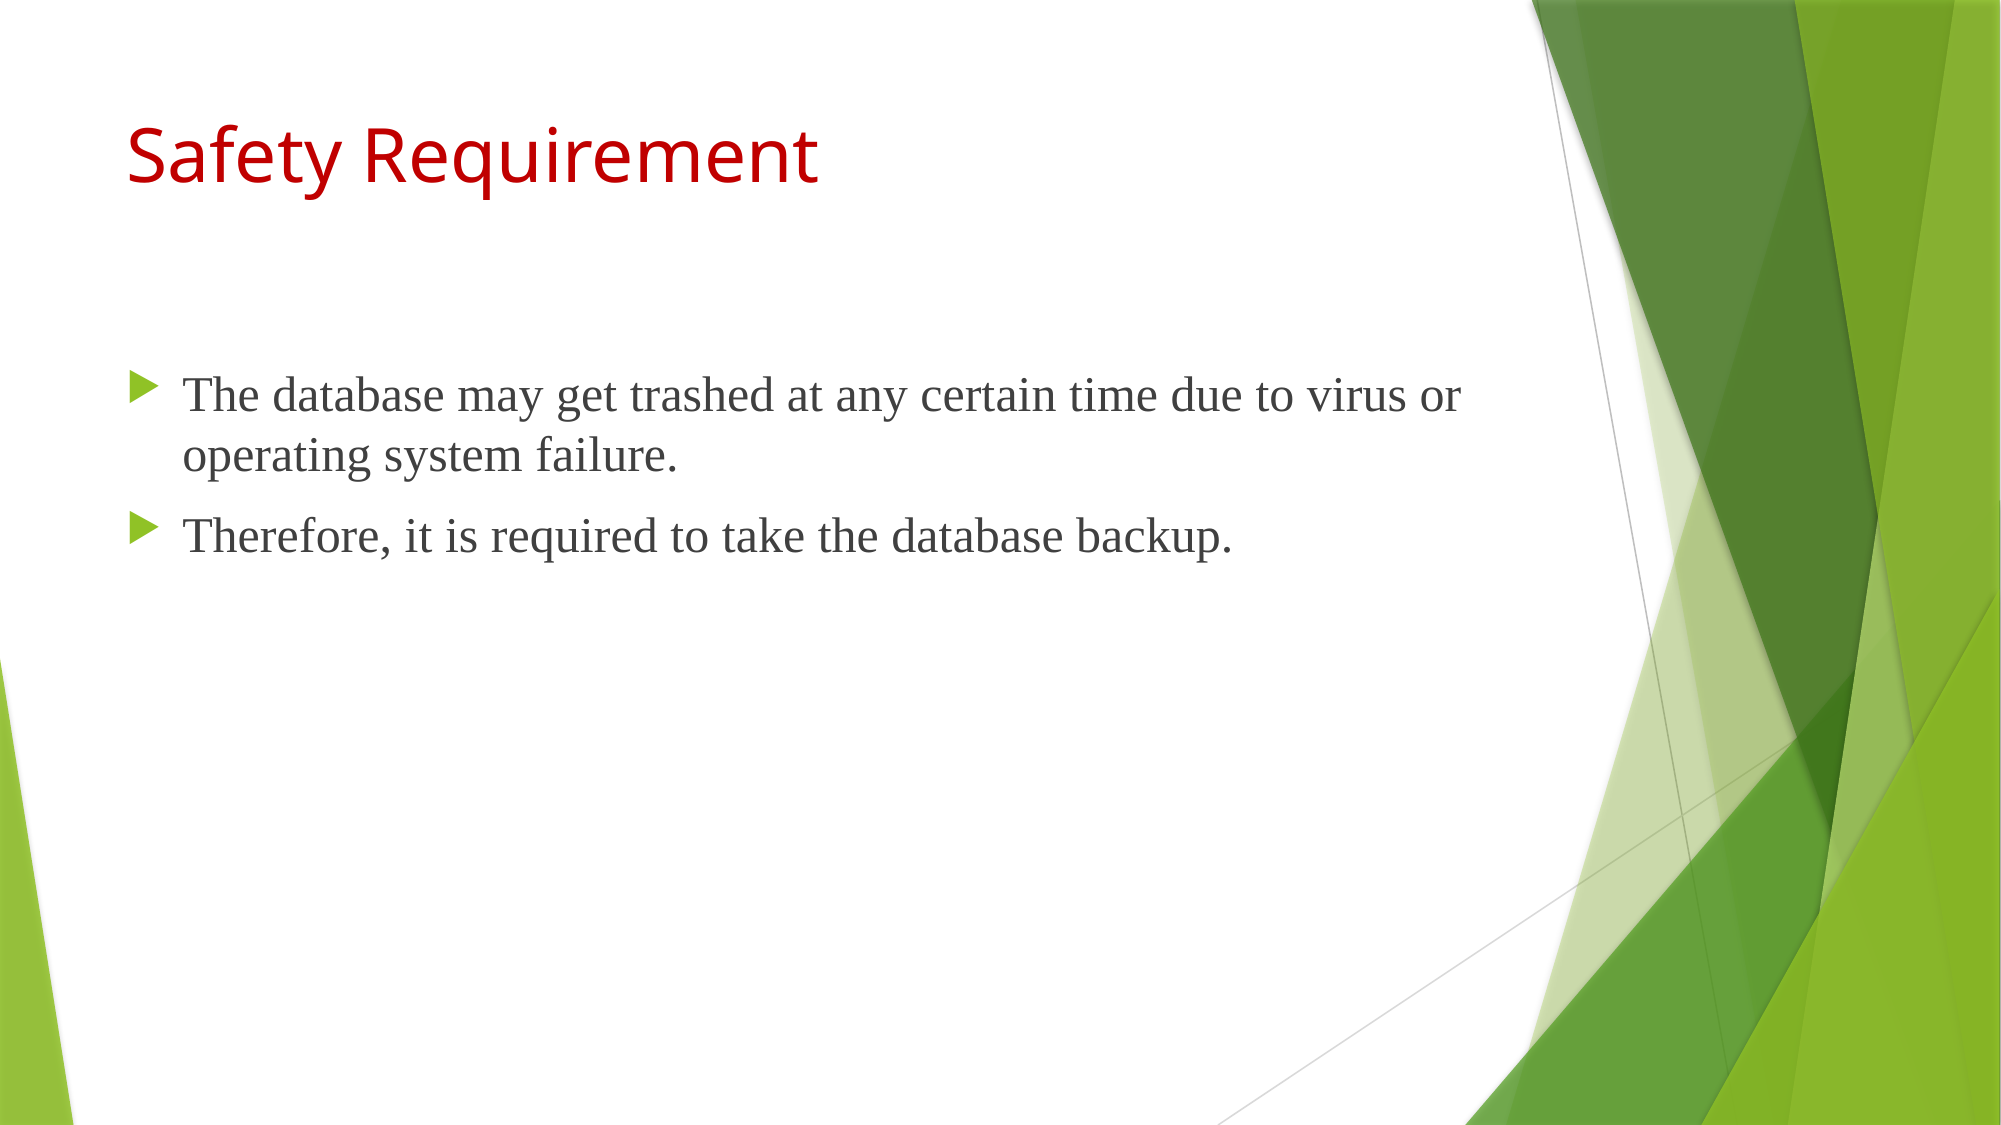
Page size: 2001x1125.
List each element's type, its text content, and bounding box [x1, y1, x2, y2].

list The database may get trashed at any certain time due to virus or operating system failure. Therefore, it is required to take the database backup. [111, 354, 1522, 992]
title Safety Requirement [111, 99, 1522, 317]
